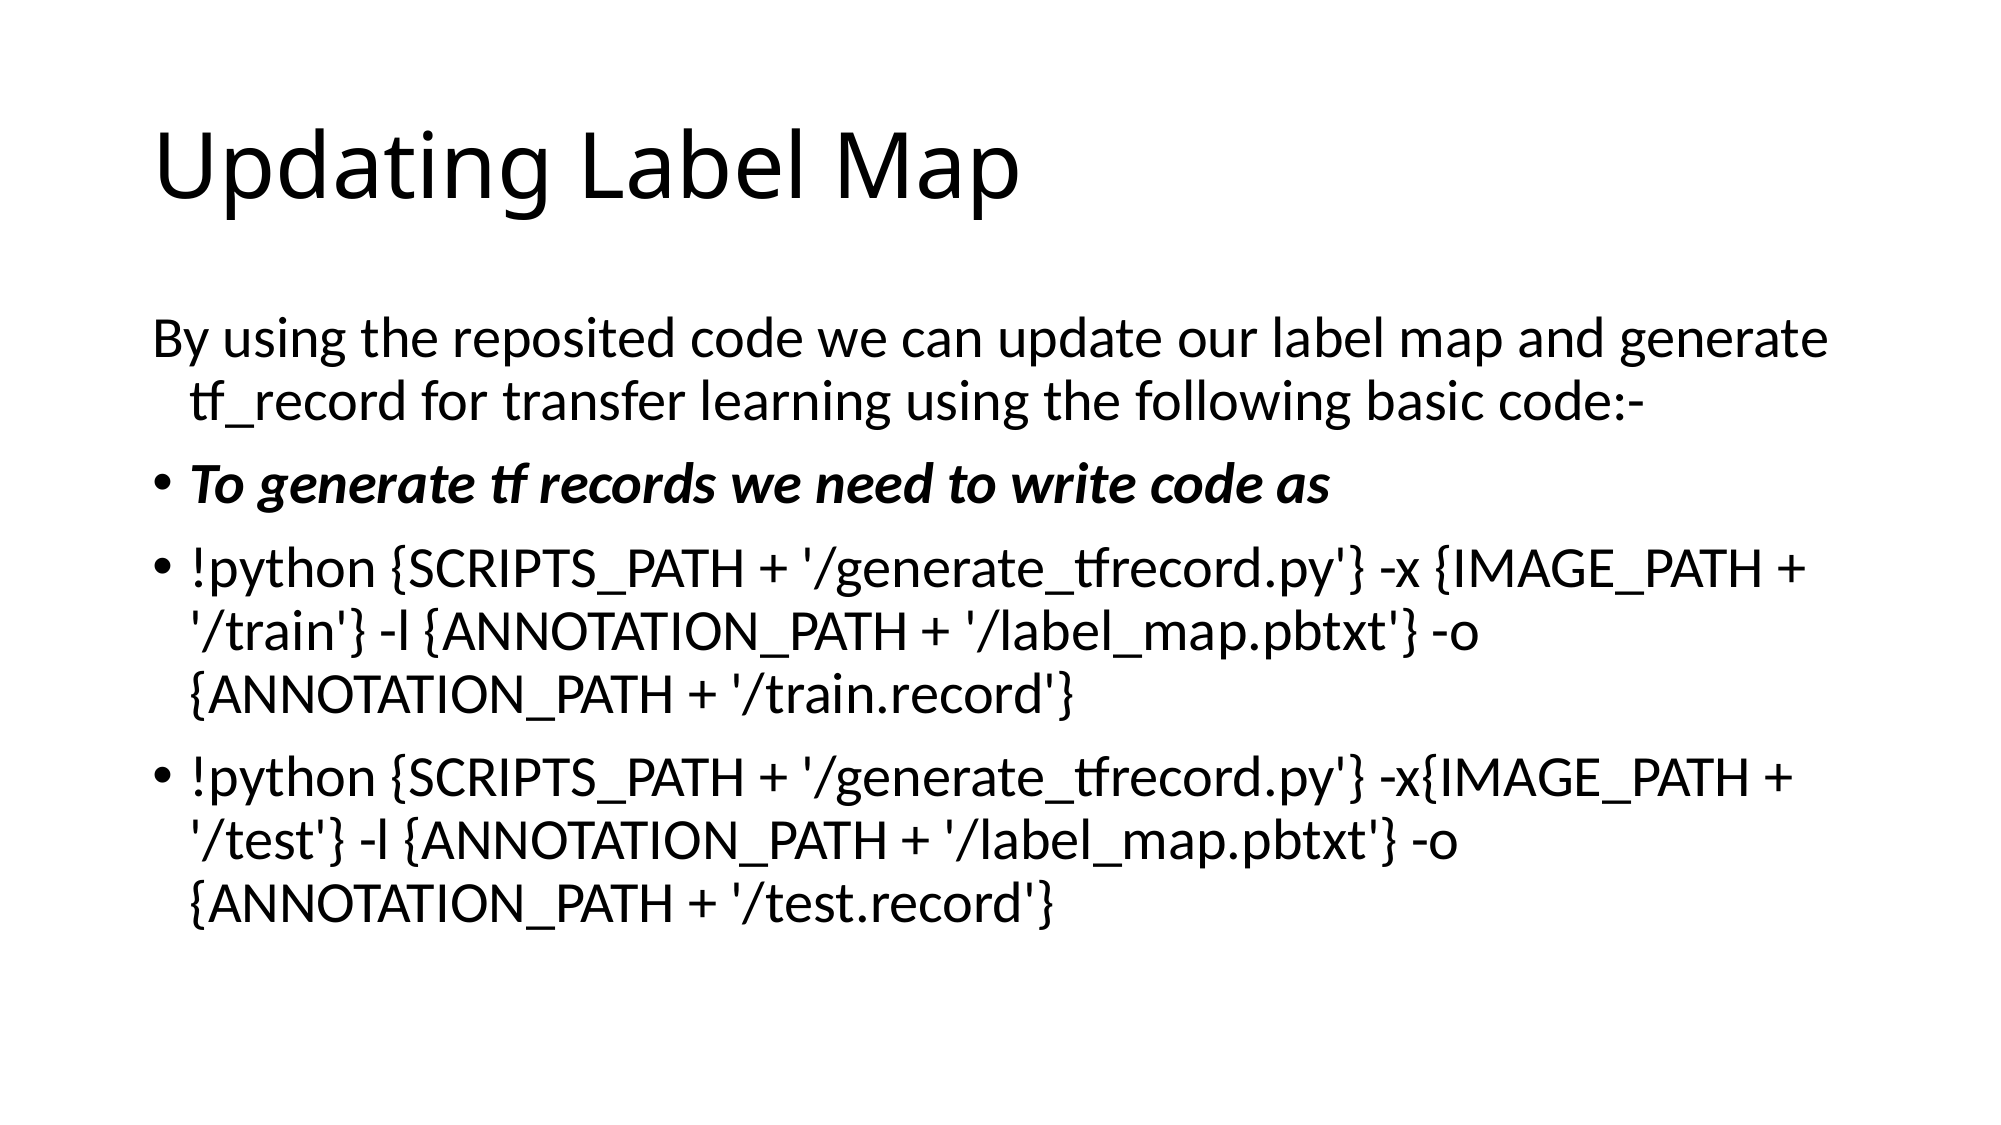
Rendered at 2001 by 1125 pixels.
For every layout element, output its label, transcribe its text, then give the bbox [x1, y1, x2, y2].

title Updating Label Map [137, 59, 1863, 278]
list By using the reposited code we can update our label map and generate tf_record for transfer learning using the following basic code:- To generate tf records we need to write code as !python {SCRIPTS_PATH + '/generate_tfrecord.py'} -x {IMAGE_PATH + '/train'} -l {ANNOTATION_PATH + '/label_map.pbtxt'} -o {ANNOTATION_PATH + '/train.record'} !python {SCRIPTS_PATH + '/generate_tfrecord.py'} -x{IMAGE_PATH + '/test'} -l {ANNOTATION_PATH + '/label_map.pbtxt'} -o {ANNOTATION_PATH + '/test.record'} [137, 299, 1863, 1014]
